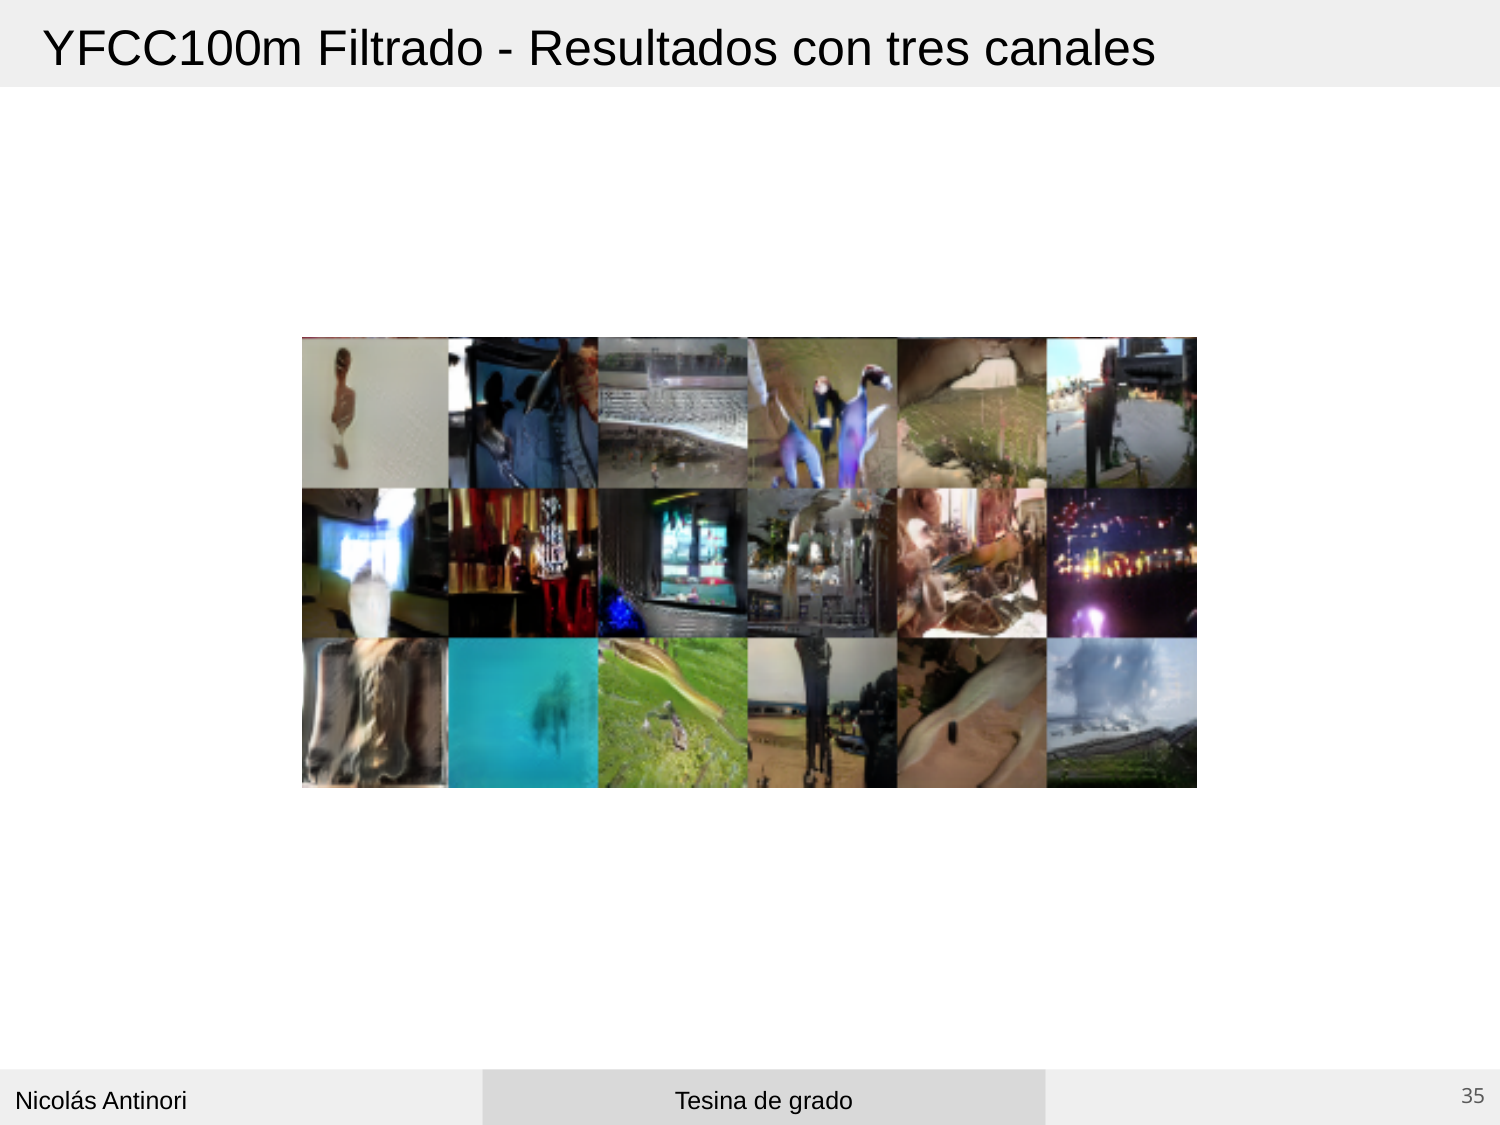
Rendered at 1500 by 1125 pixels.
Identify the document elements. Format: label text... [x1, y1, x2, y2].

picture [302, 336, 1198, 788]
slide_number ‹#› [1046, 1069, 1500, 1125]
text_box Nicolás Antinori [0, 1069, 482, 1125]
text_box Tesina de grado [482, 1069, 1046, 1125]
text_box YFCC100m Filtrado - Resultados con tres canales [0, 0, 1500, 87]
